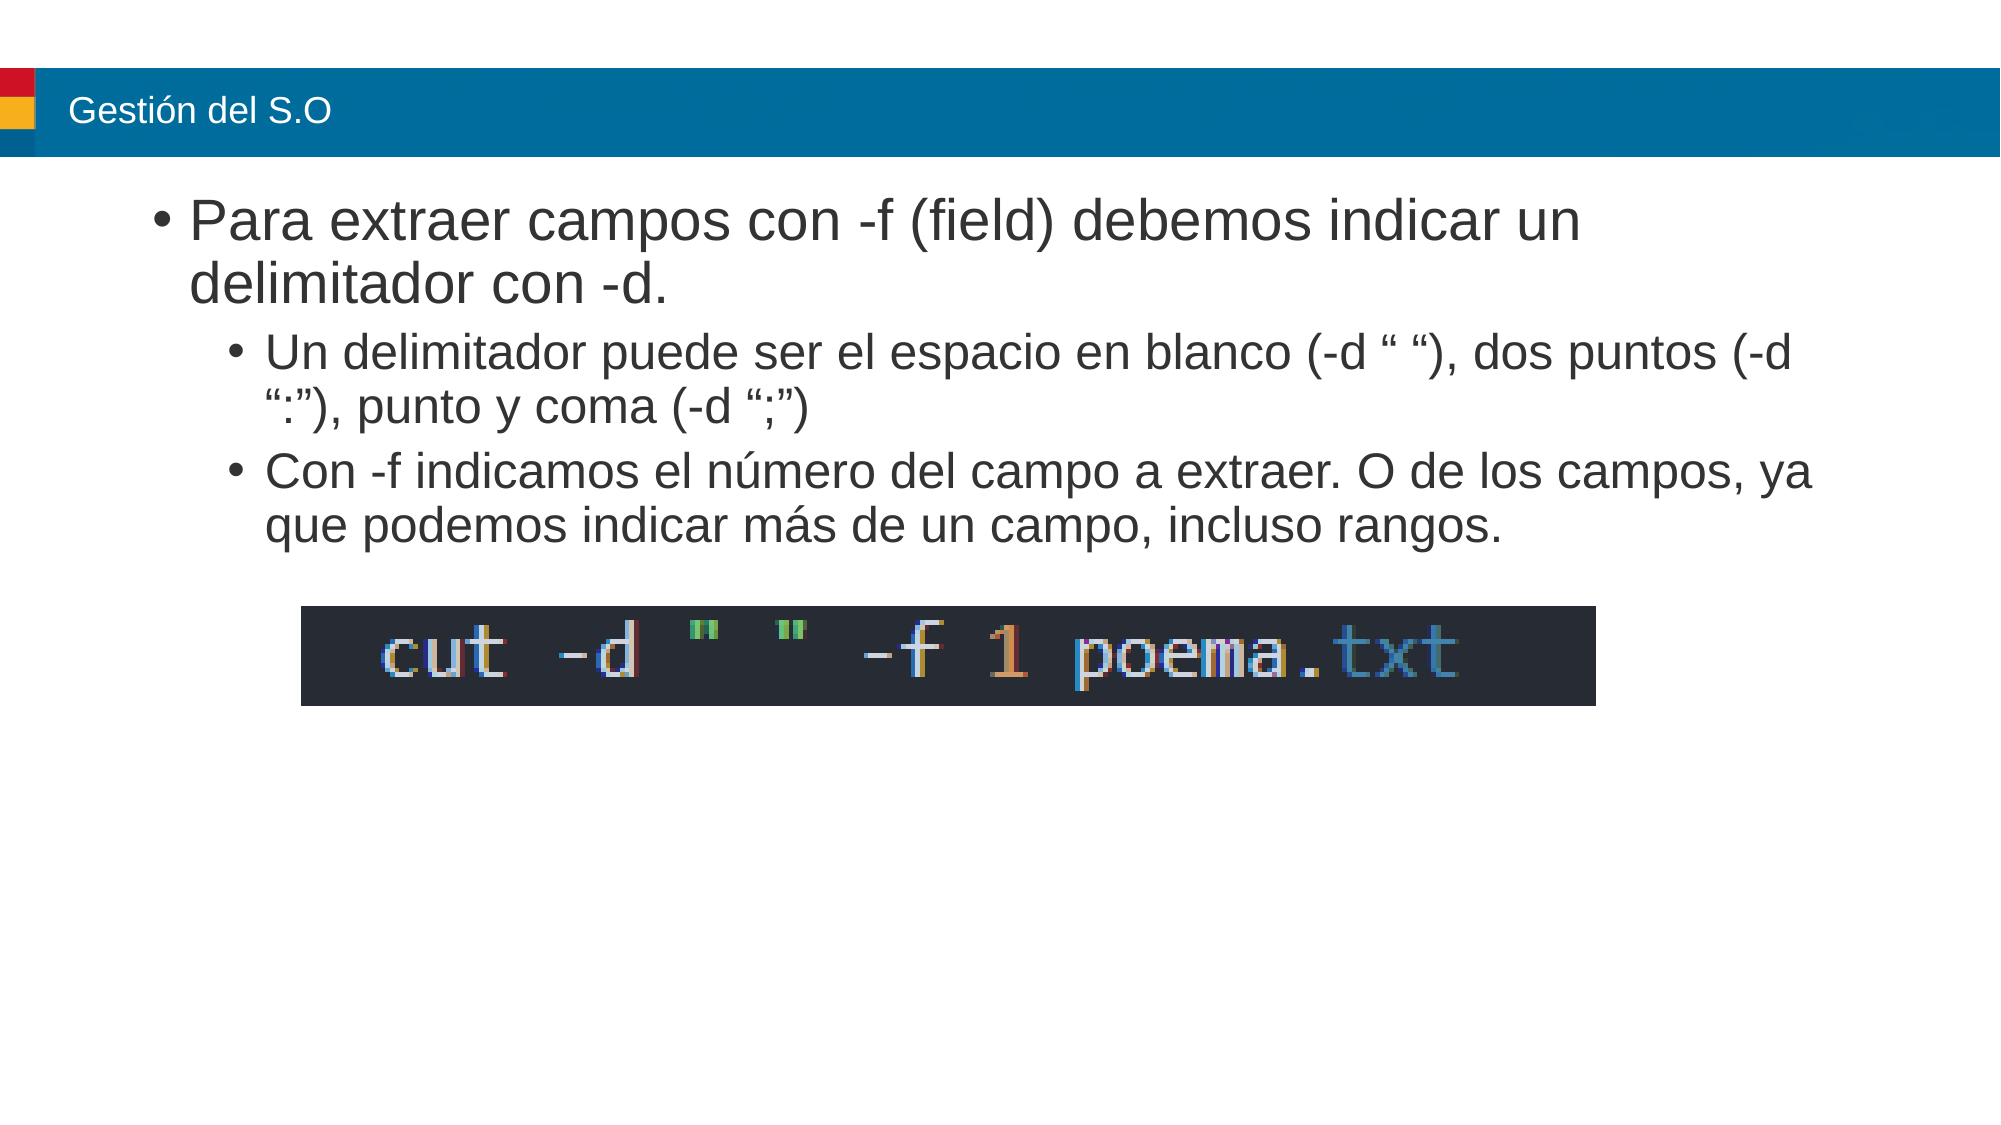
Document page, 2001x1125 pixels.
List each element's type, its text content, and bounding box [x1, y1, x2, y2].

picture [0, 68, 35, 129]
picture [292, 597, 1596, 725]
list Para extraer campos con -f (field) debemos indicar un delimitador con -d. Un delimitador puede ser el espacio en blanco (-d “ “), dos puntos (-d “:”), punto y coma (-d “;”) Con -f indicamos el número del campo a extraer. O de los campos, ya que podemos indicar más de un campo, incluso rangos. [137, 182, 1863, 1014]
title Gestión del S.O [53, 78, 1596, 145]
